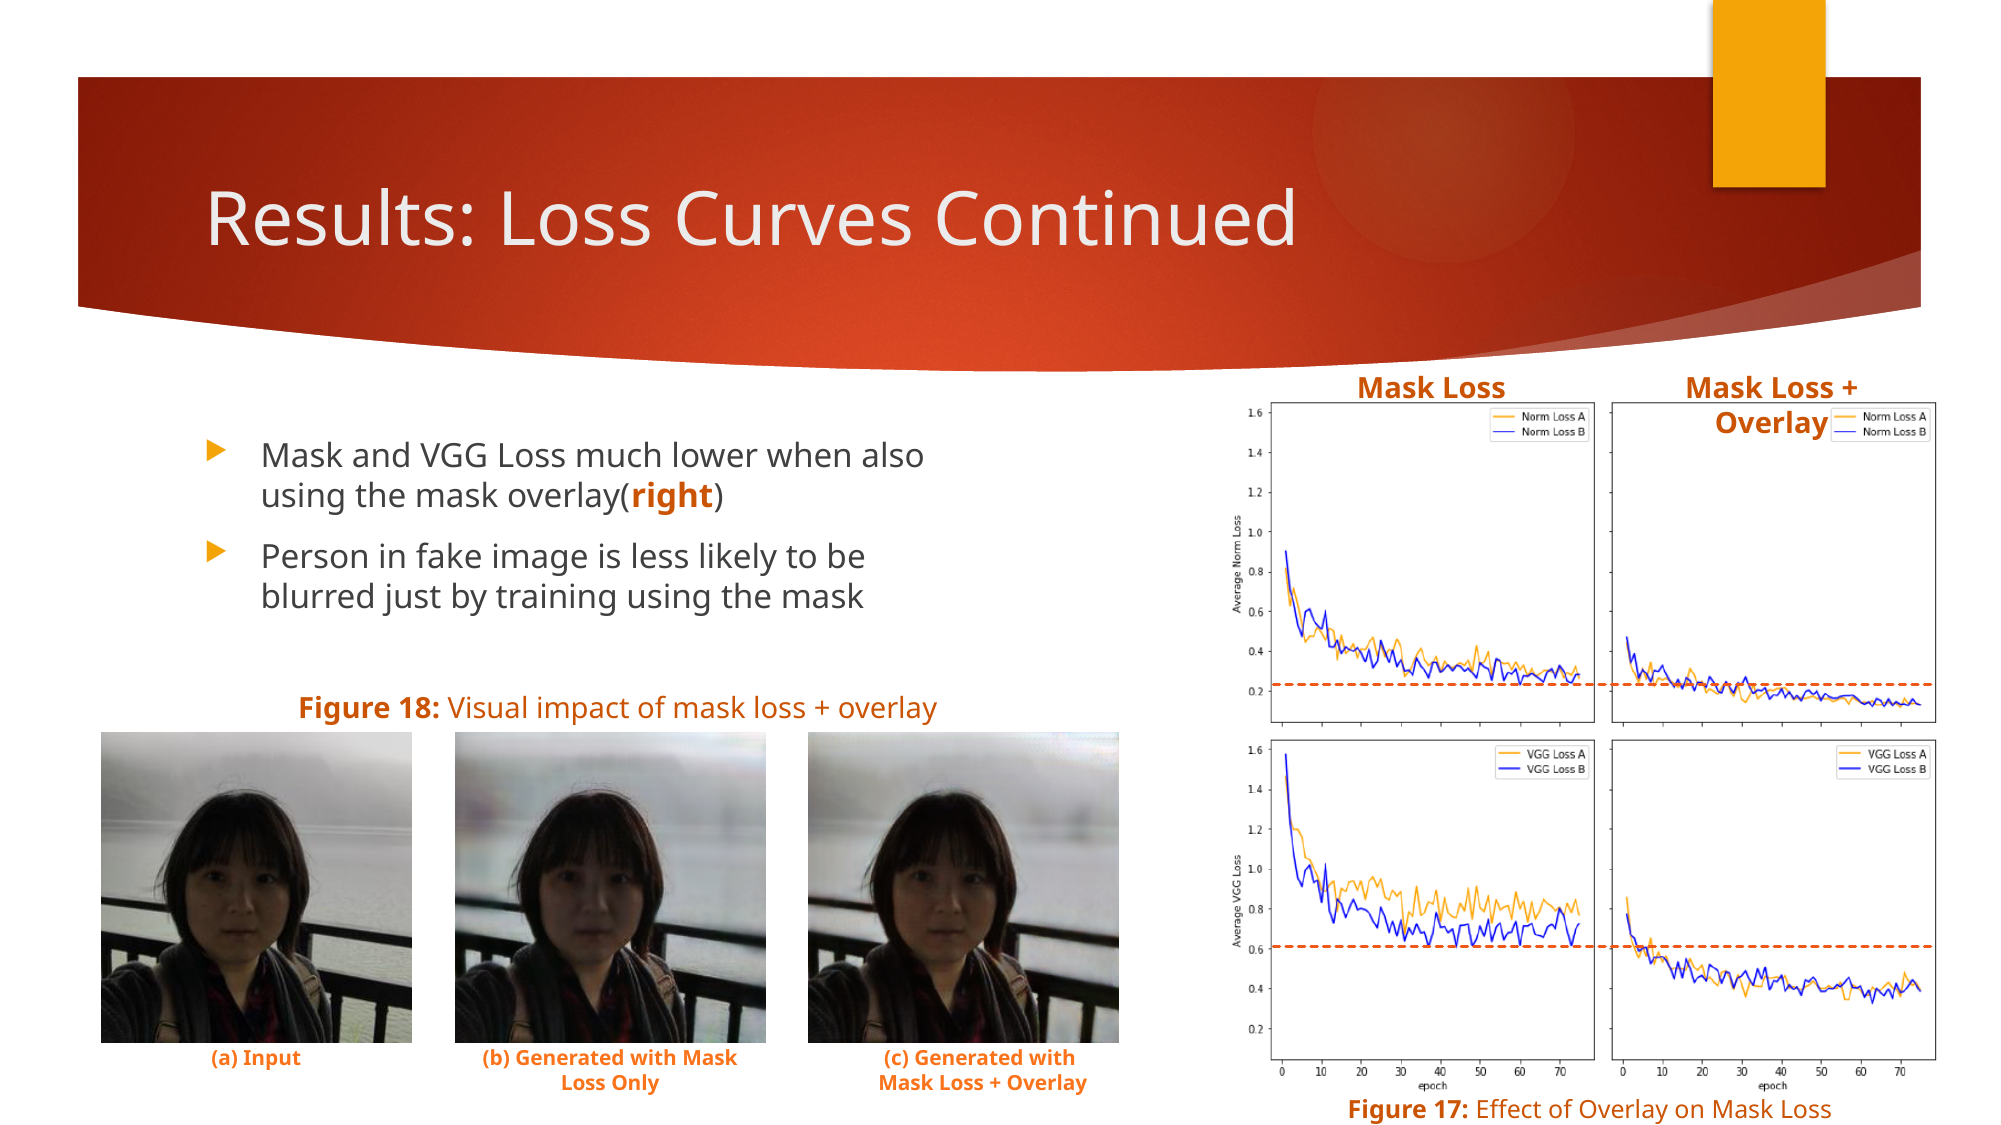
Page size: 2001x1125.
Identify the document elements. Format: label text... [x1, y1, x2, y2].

title Results: Loss Curves Continued [189, 155, 1627, 275]
text_box Figure 17: Effect of Overlay on Mask Loss [1233, 1107, 1948, 1125]
text_box Figure 18: Visual impact of mask loss + overlay [189, 681, 1047, 730]
list Mask and VGG Loss much lower when also using the mask overlay(right) Person in fake image is less likely to be blurred just by training using the mask [189, 427, 958, 681]
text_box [100, 731, 1199, 1104]
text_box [1215, 362, 1948, 1099]
